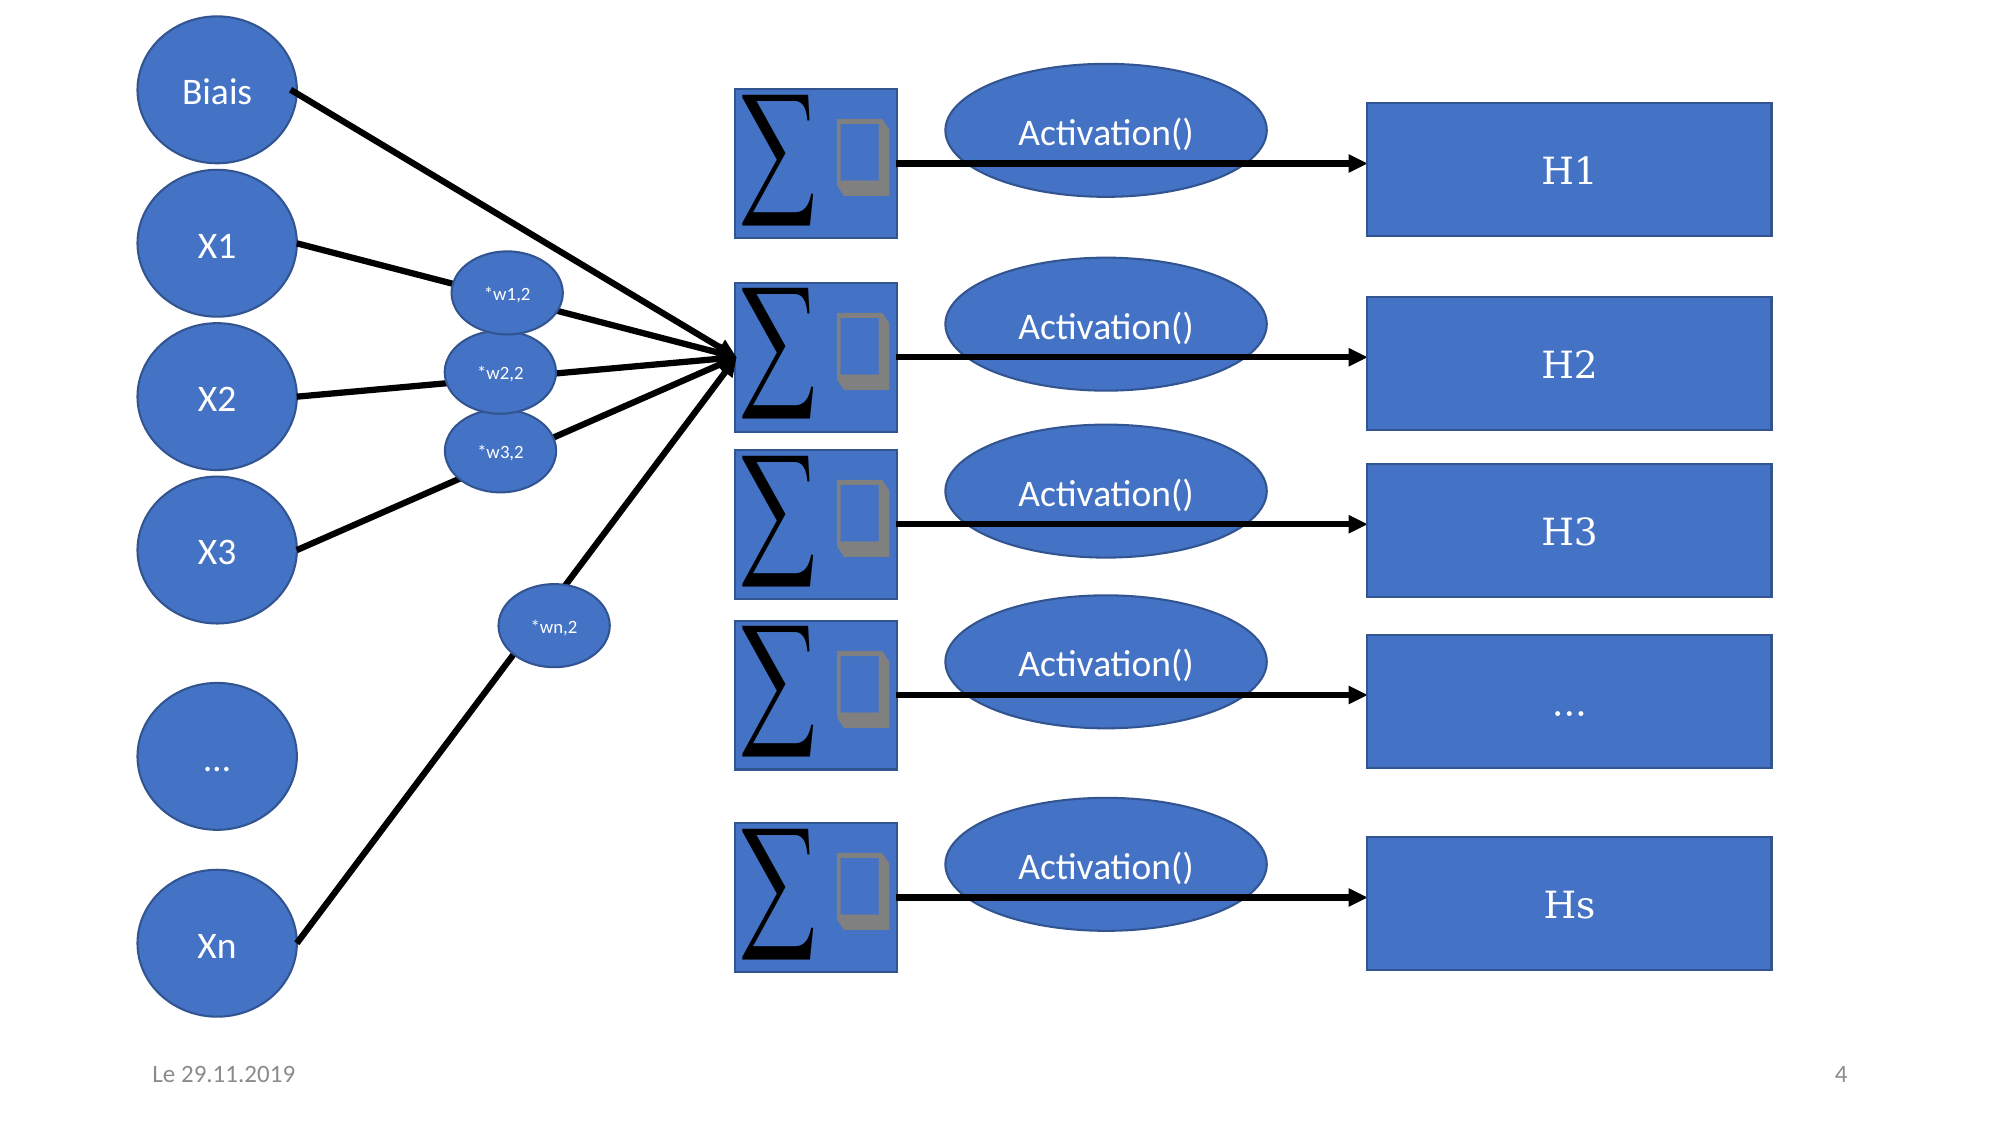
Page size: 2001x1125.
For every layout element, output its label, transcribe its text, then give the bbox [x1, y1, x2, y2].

text_box Activation() [969, 698, 1243, 730]
text_box X1 [136, 168, 290, 318]
text_box H3 [1366, 463, 1773, 598]
text_box X3 [136, 475, 296, 625]
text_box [296, 397, 737, 550]
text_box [296, 358, 737, 397]
text_box Activation() [968, 527, 1244, 559]
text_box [290, 89, 737, 358]
text_box H2 [1366, 296, 1773, 431]
text_box Activation() [944, 594, 1268, 692]
text_box Activation() [944, 62, 1268, 160]
text_box H1 [1366, 102, 1773, 237]
text_box Hs [1366, 836, 1773, 971]
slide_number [137, 1042, 588, 1103]
text_box Activation() [944, 256, 1268, 354]
text_box Activation() [970, 901, 1243, 932]
slide_number 4 [1412, 1042, 1863, 1103]
text_box Biais [136, 15, 298, 165]
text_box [296, 550, 737, 944]
text_box Activation() [944, 796, 1268, 894]
text_box Activation() [944, 423, 1268, 521]
text_box Activation() [970, 167, 1243, 198]
text_box … [136, 681, 296, 831]
text_box Xn [136, 868, 298, 1018]
text_box X2 [136, 322, 296, 472]
text_box Activation() [968, 360, 1244, 392]
text_box … [1366, 634, 1773, 769]
